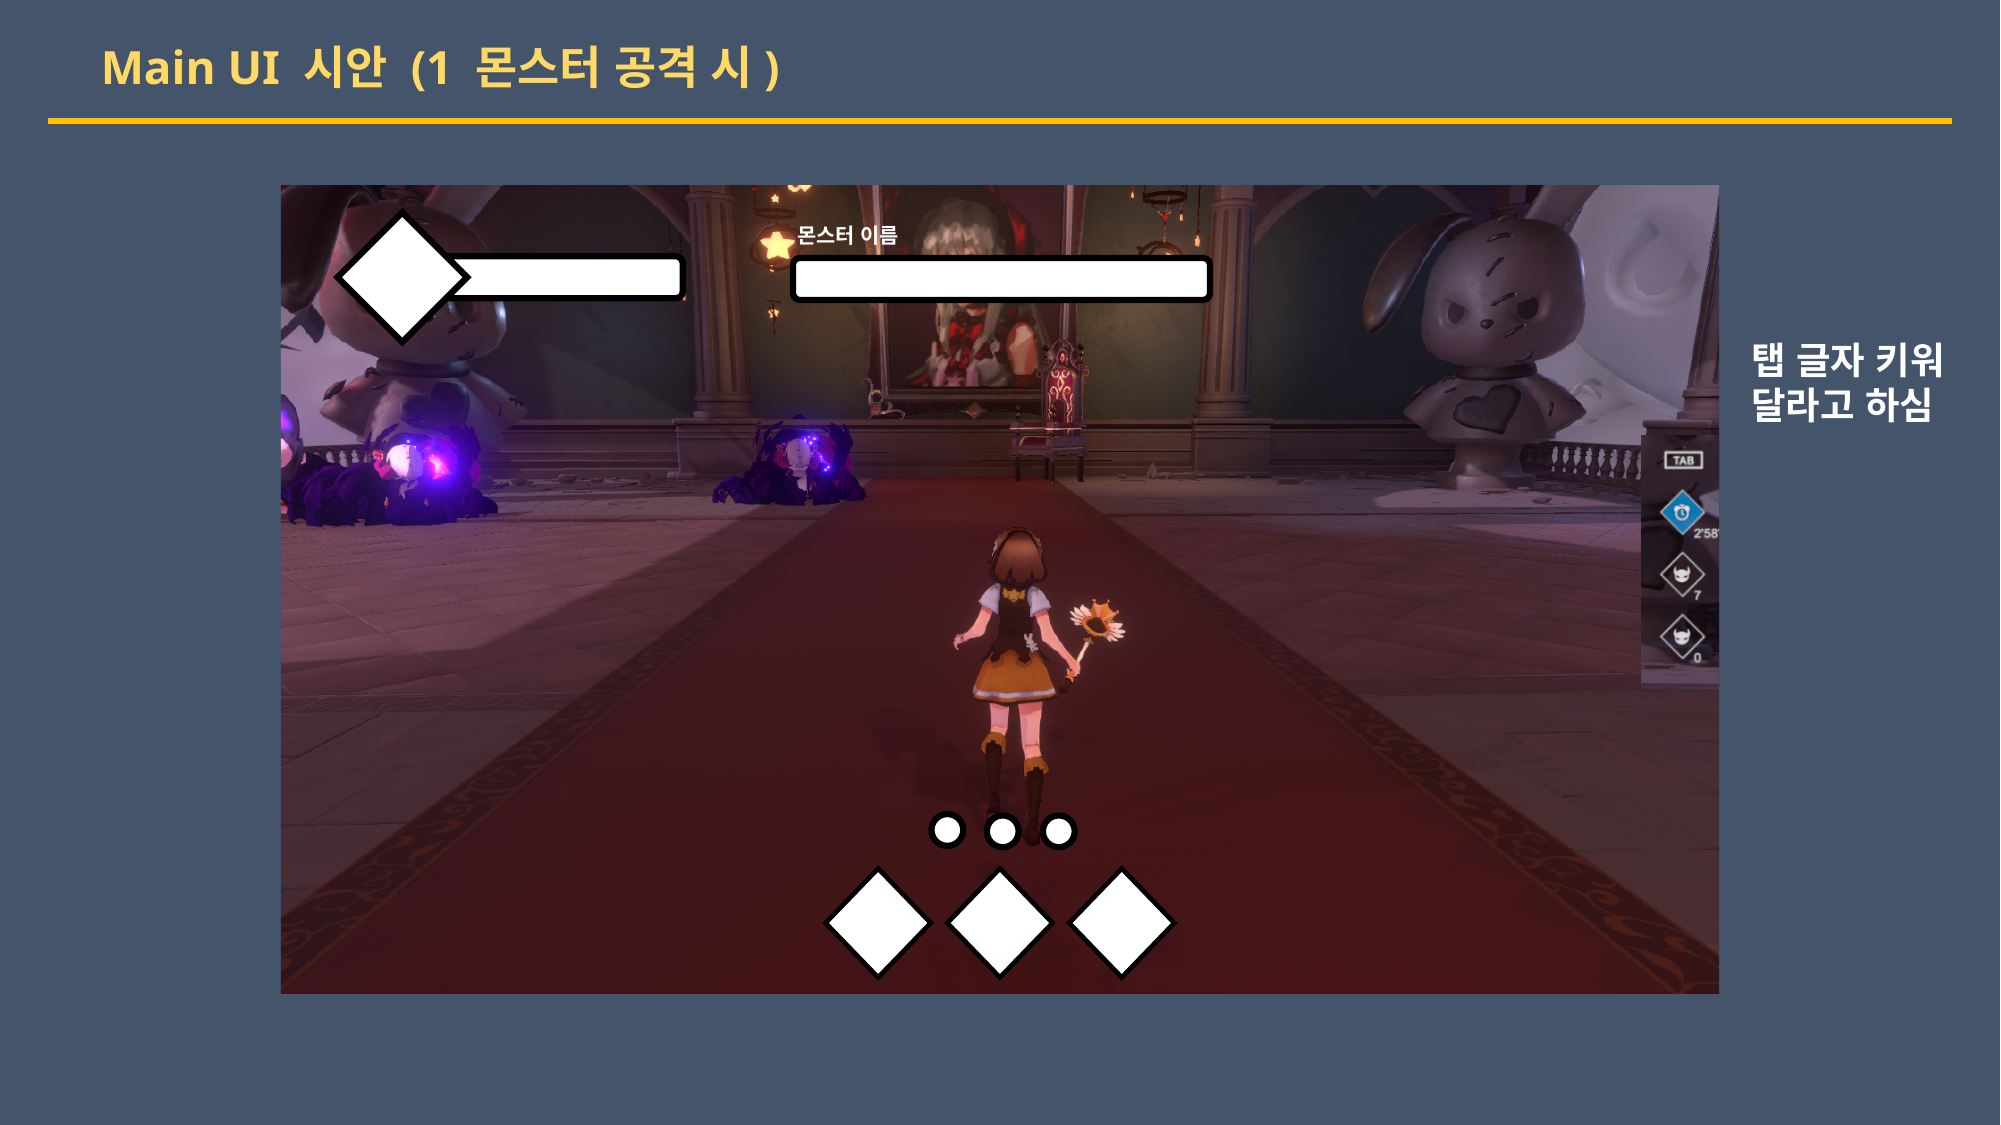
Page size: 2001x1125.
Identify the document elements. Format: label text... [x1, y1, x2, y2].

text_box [825, 868, 1175, 978]
text_box Main UI 시안 (1 몬스터 공격 시) [86, 31, 795, 102]
text_box 탭 글자 키워 달라고 하심 [1736, 329, 1960, 435]
picture [280, 184, 1720, 994]
